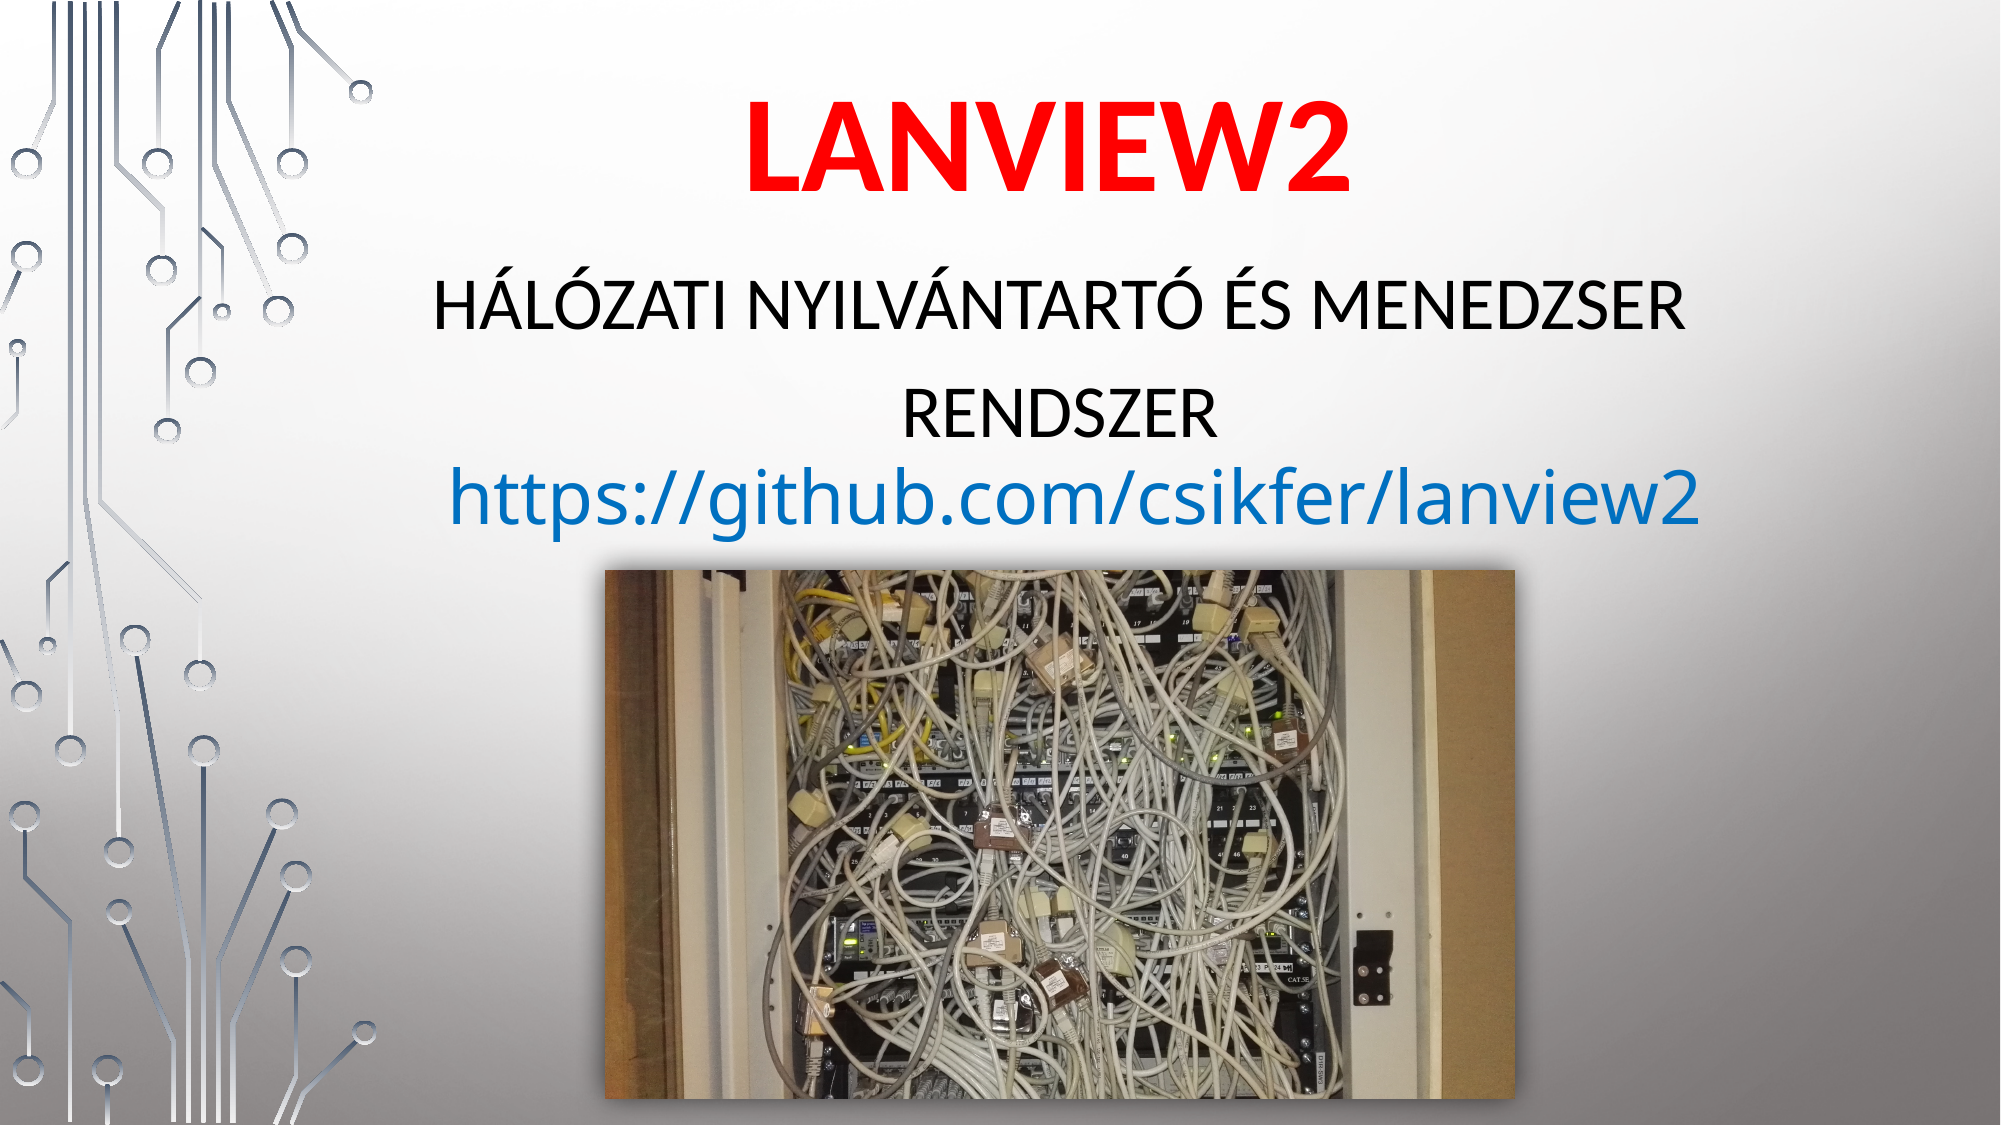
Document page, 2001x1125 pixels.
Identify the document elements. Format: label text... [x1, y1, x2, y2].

picture [605, 569, 1516, 1100]
text_box https://github.com/csikfer/lanview2 [290, 424, 1861, 717]
title LANVIEW2 [646, 0, 1475, 229]
subtitle Hálózati nyilvántartó és menedzser rendszer [275, 229, 1846, 522]
